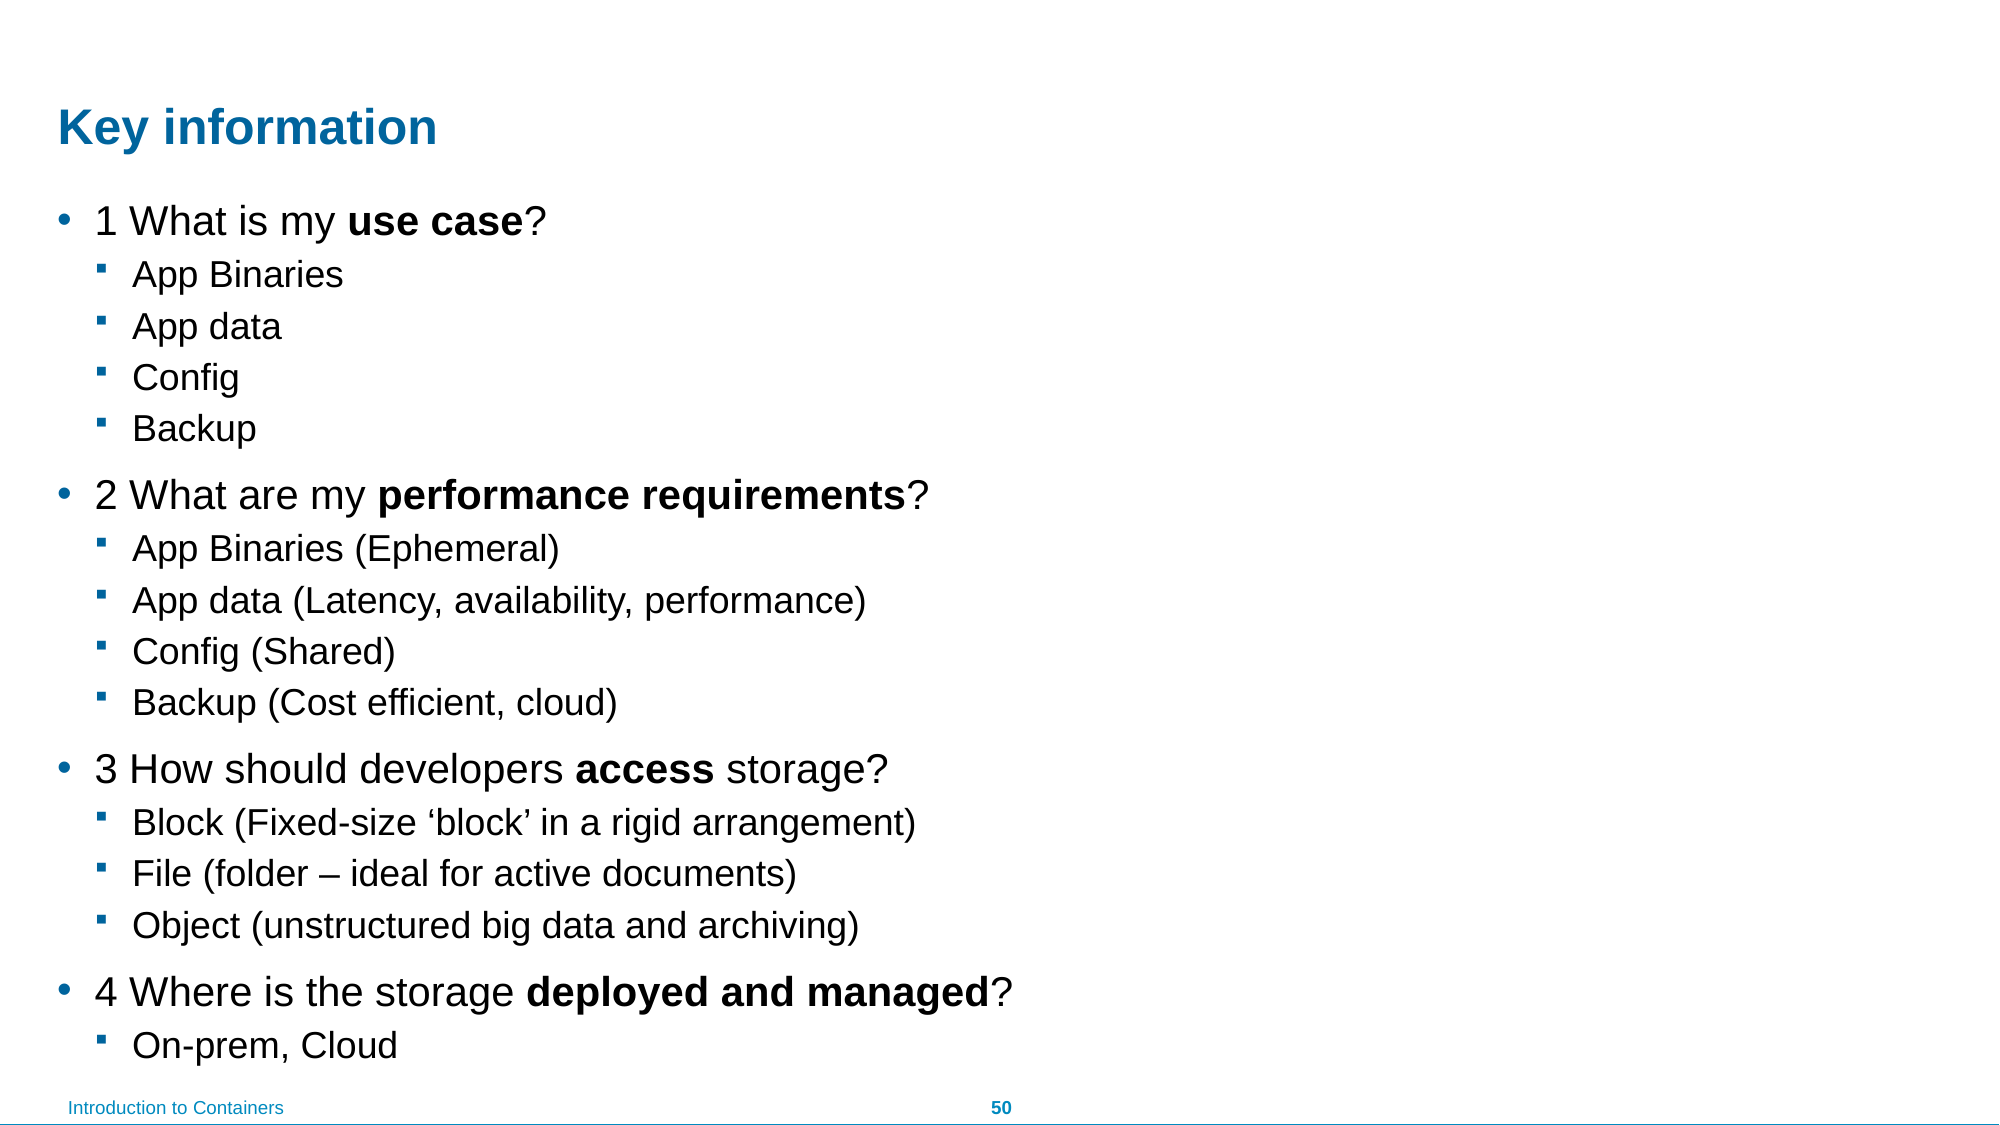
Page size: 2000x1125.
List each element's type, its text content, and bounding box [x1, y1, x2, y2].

list 1 What is my use case? App Binaries App data Config Backup 2 What are my performance requirements? App Binaries (Ephemeral) App data (Latency, availability, performance) Config (Shared) Backup (Cost efficient, cloud) 3 How should developers access storage? Block (Fixed-size ‘block’ in a rigid arrangement) File (folder – ideal for active documents) Object (unstructured big data and archiving) 4 Where is the storage deployed and managed? On-prem, Cloud [41, 191, 1977, 1096]
slide_number 50 [914, 1096, 1096, 1124]
title Key information [42, 90, 1978, 166]
